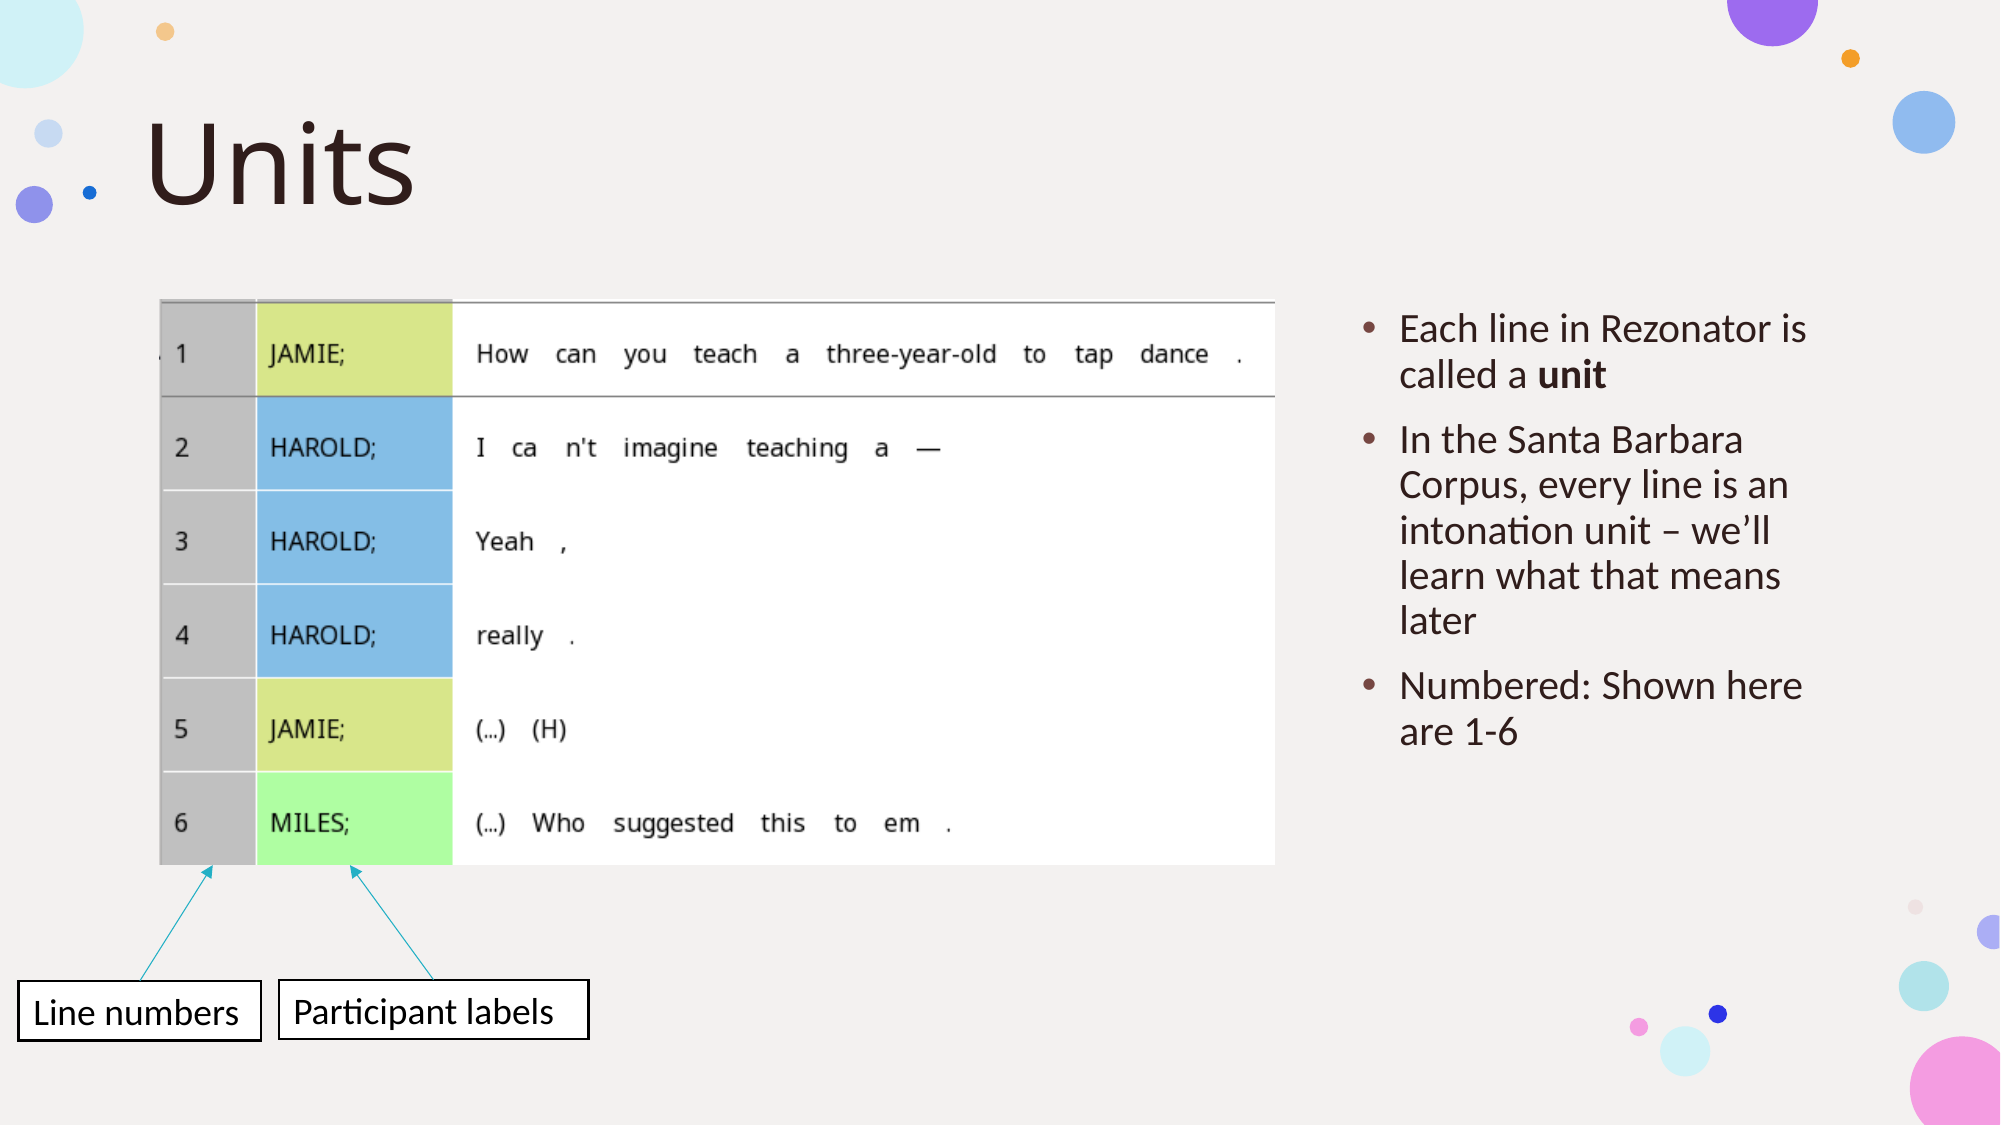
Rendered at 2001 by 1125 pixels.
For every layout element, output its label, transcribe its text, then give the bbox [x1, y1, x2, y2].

picture [159, 299, 1275, 866]
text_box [139, 865, 213, 981]
list Each line in Rezonator is called a unit In the Santa Barbara Corpus, every line is an intonation unit – we’ll learn what that means later Numbered: Shown here are 1-6 [1346, 299, 1877, 845]
text_box Participant labels [278, 979, 590, 1040]
text_box Line numbers [17, 980, 262, 1042]
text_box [349, 865, 434, 980]
title Units [127, 59, 1877, 278]
